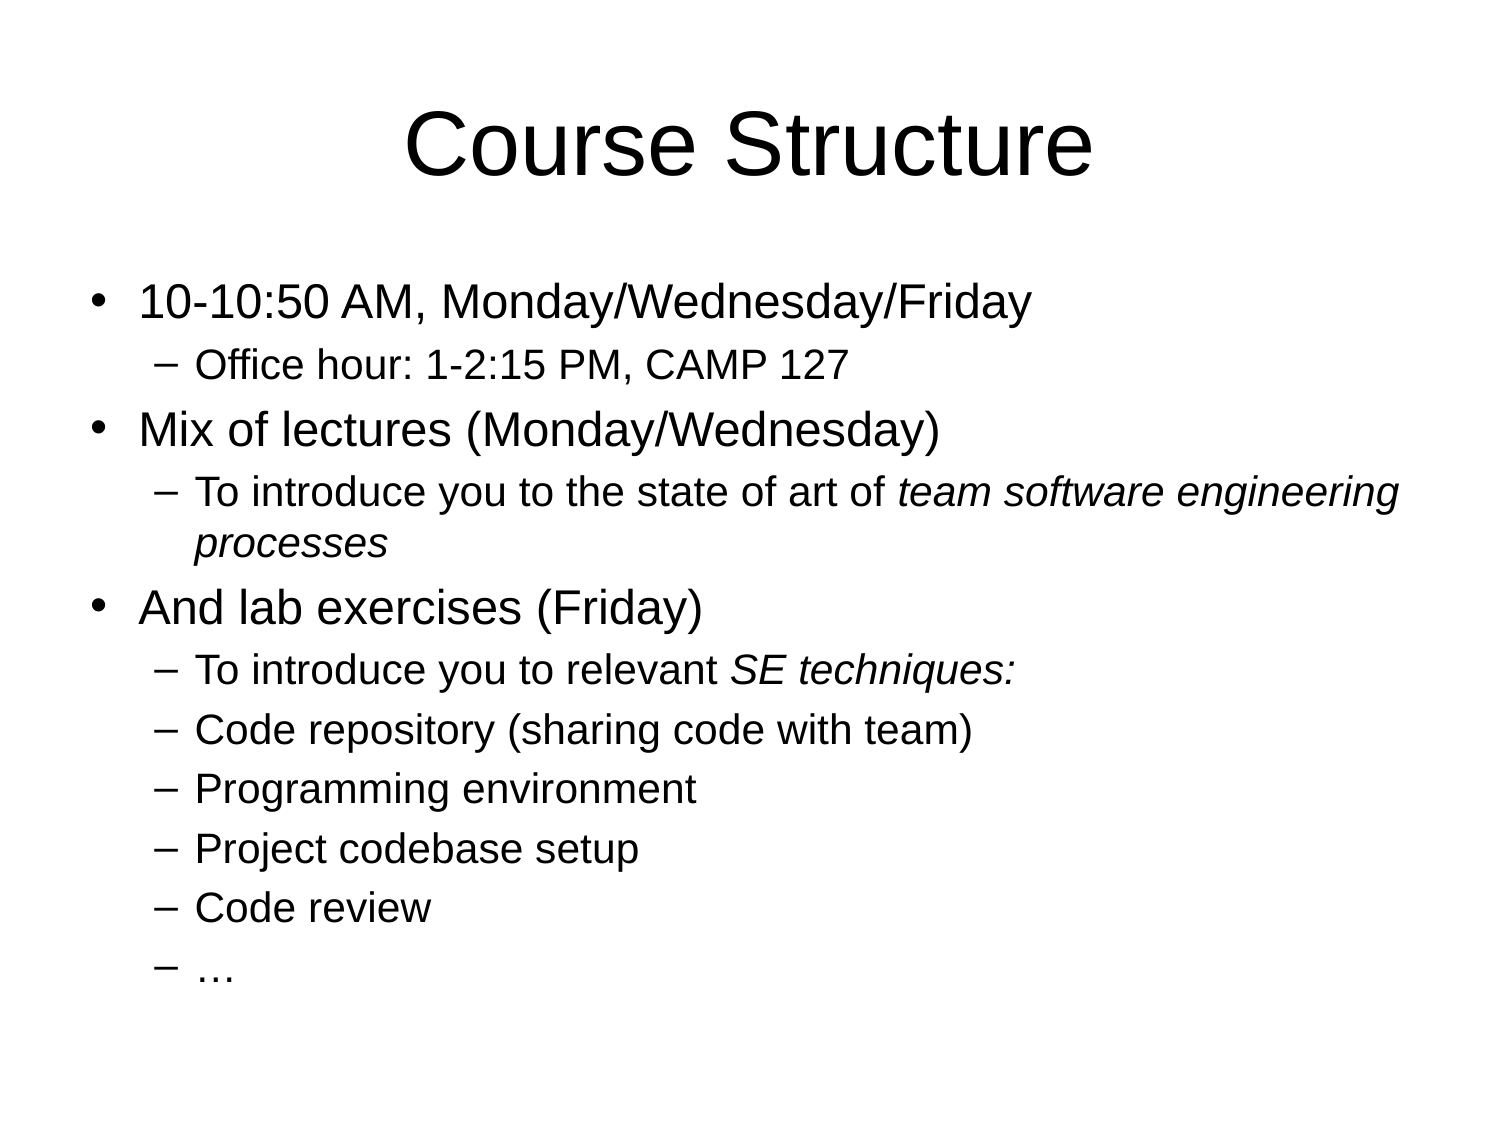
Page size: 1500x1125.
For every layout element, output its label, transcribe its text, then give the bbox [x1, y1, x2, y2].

title Course Structure [75, 45, 1425, 233]
list 10-10:50 AM, Monday/Wednesday/Friday Office hour: 1-2:15 PM, CAMP 127 Mix of lectures (Monday/Wednesday) To introduce you to the state of art of team software engineering processes And lab exercises (Friday) To introduce you to relevant SE techniques: Code repository (sharing code with team) Programming environment Project codebase setup Code review … [75, 262, 1425, 1005]
